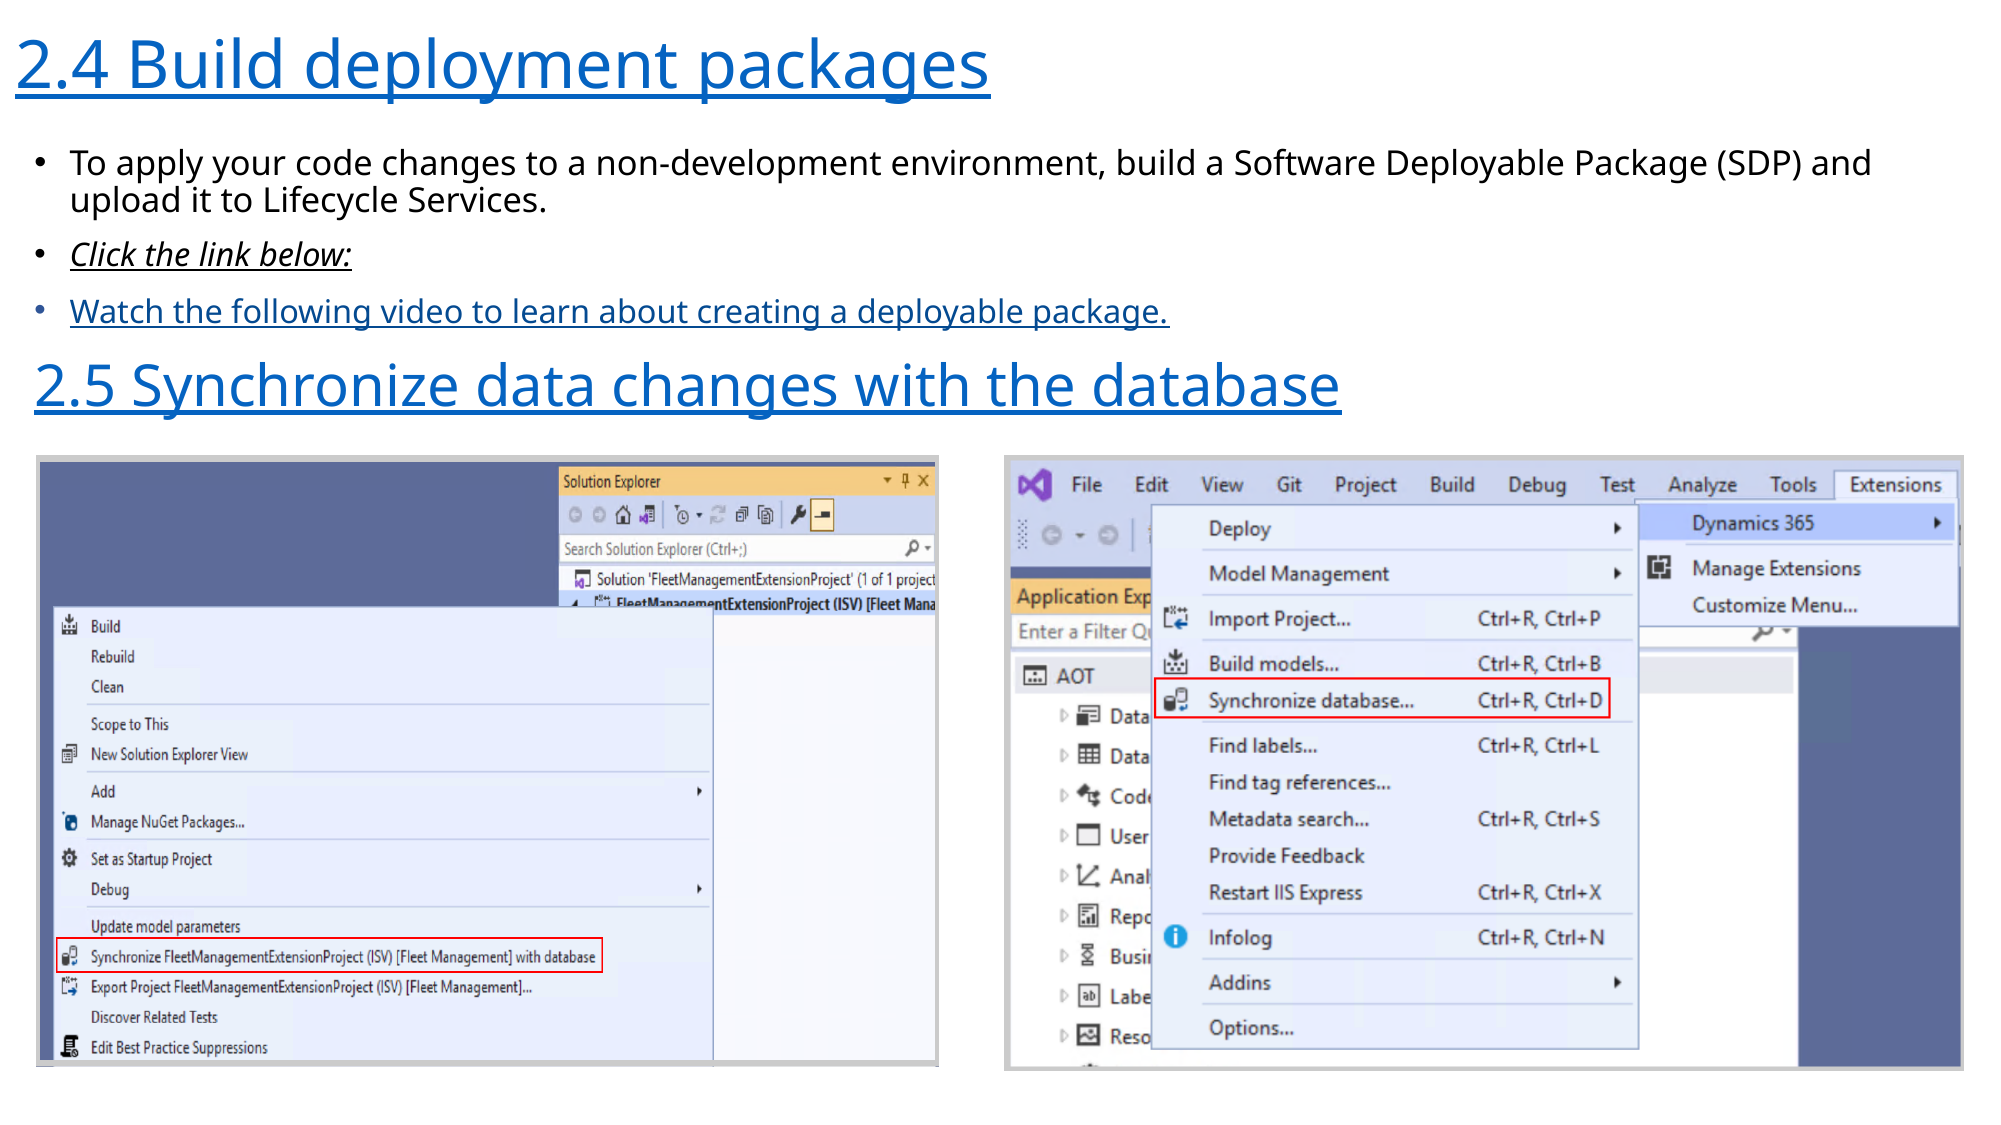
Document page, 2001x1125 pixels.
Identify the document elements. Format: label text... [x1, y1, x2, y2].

list To apply your code changes to a non-development environment, build a Software Deployable Package (SDP) and upload it to Lifecycle Services. Click the link below: Watch the following video to learn about creating a deployable package. 2.5 Synchronize data changes with the database [19, 138, 1964, 430]
picture [1004, 455, 1964, 1071]
title 2.4 Build deployment packages [0, 17, 1725, 112]
picture [36, 455, 940, 1067]
